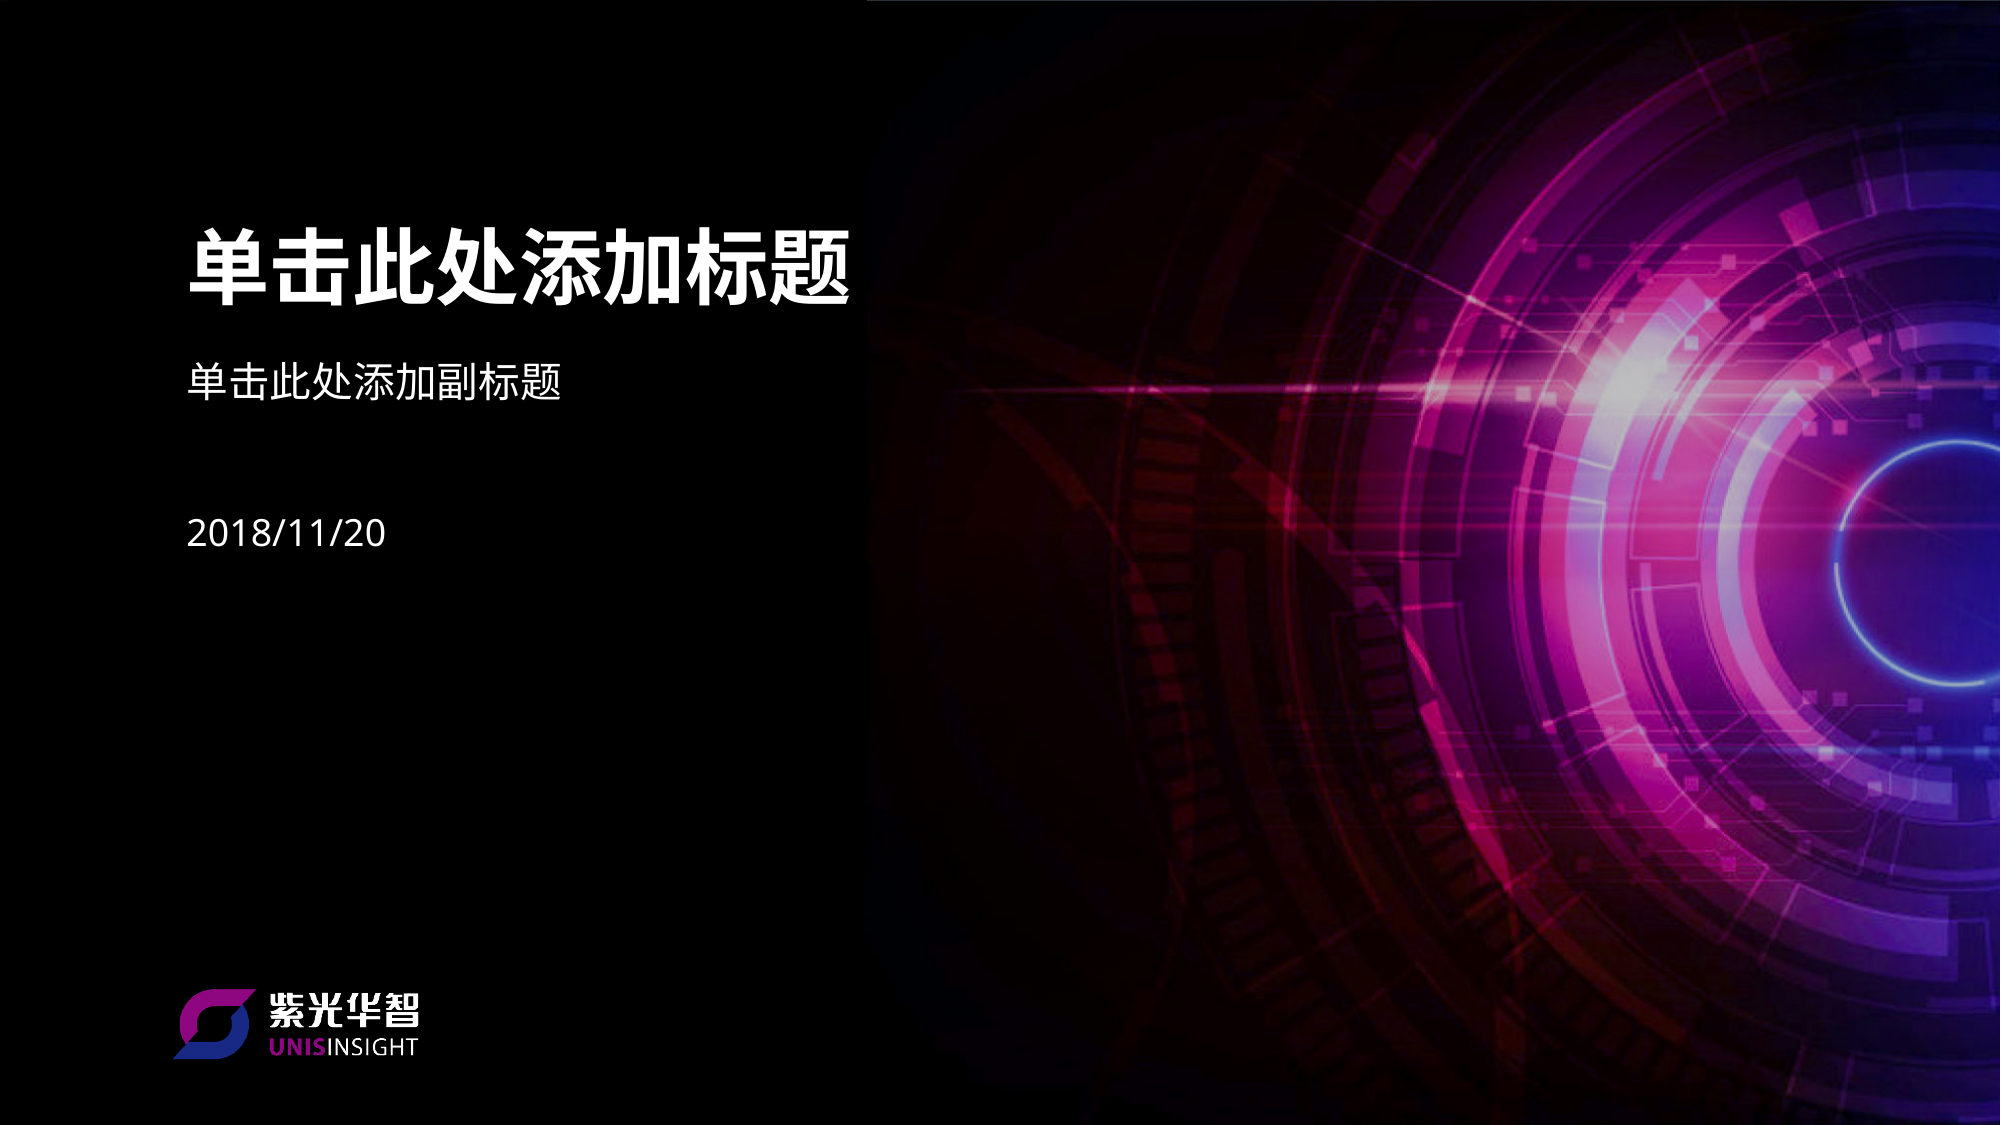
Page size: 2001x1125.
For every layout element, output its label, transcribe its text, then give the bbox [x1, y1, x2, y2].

picture [0, 0, 2000, 1125]
subtitle 单击此处添加副标题 [171, 348, 1979, 461]
title 单击此处添加标题 [171, 215, 1979, 329]
text_box 2018/11/20 [171, 501, 537, 561]
